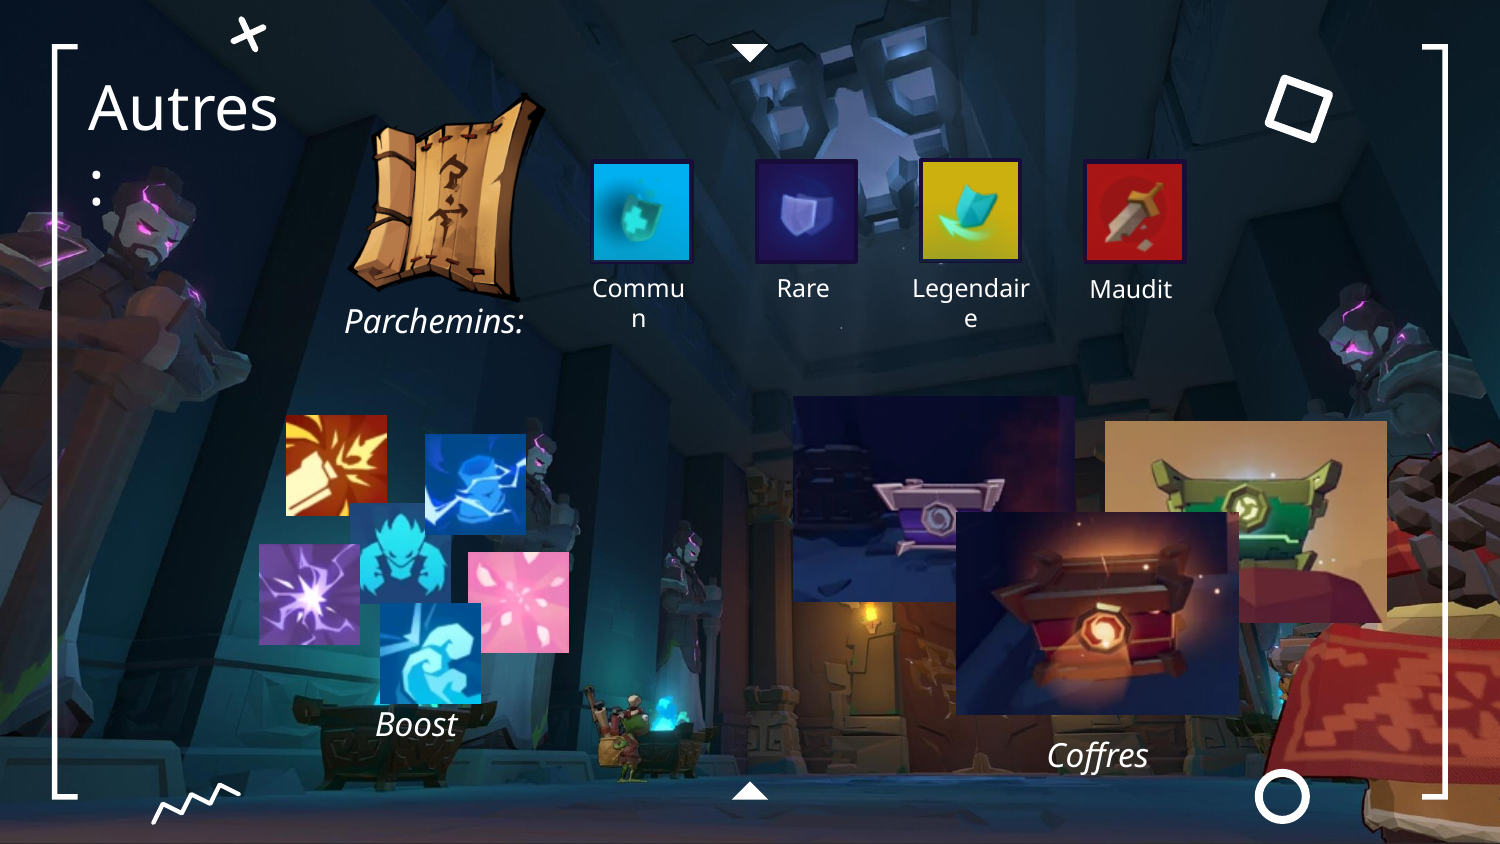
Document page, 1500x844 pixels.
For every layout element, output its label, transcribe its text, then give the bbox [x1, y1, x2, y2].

text_box [1180, 159, 1187, 168]
text_box Rare [735, 265, 871, 311]
text_box Commun [571, 265, 707, 341]
text_box Coffres [956, 726, 1239, 782]
text_box Boost [274, 695, 558, 751]
text_box Parchemins: [320, 293, 549, 348]
text_box [755, 159, 858, 165]
text_box Autres : [73, 60, 316, 198]
text_box Legendaire [894, 265, 1047, 341]
text_box Maudit [1063, 265, 1199, 311]
picture [0, 0, 1500, 844]
